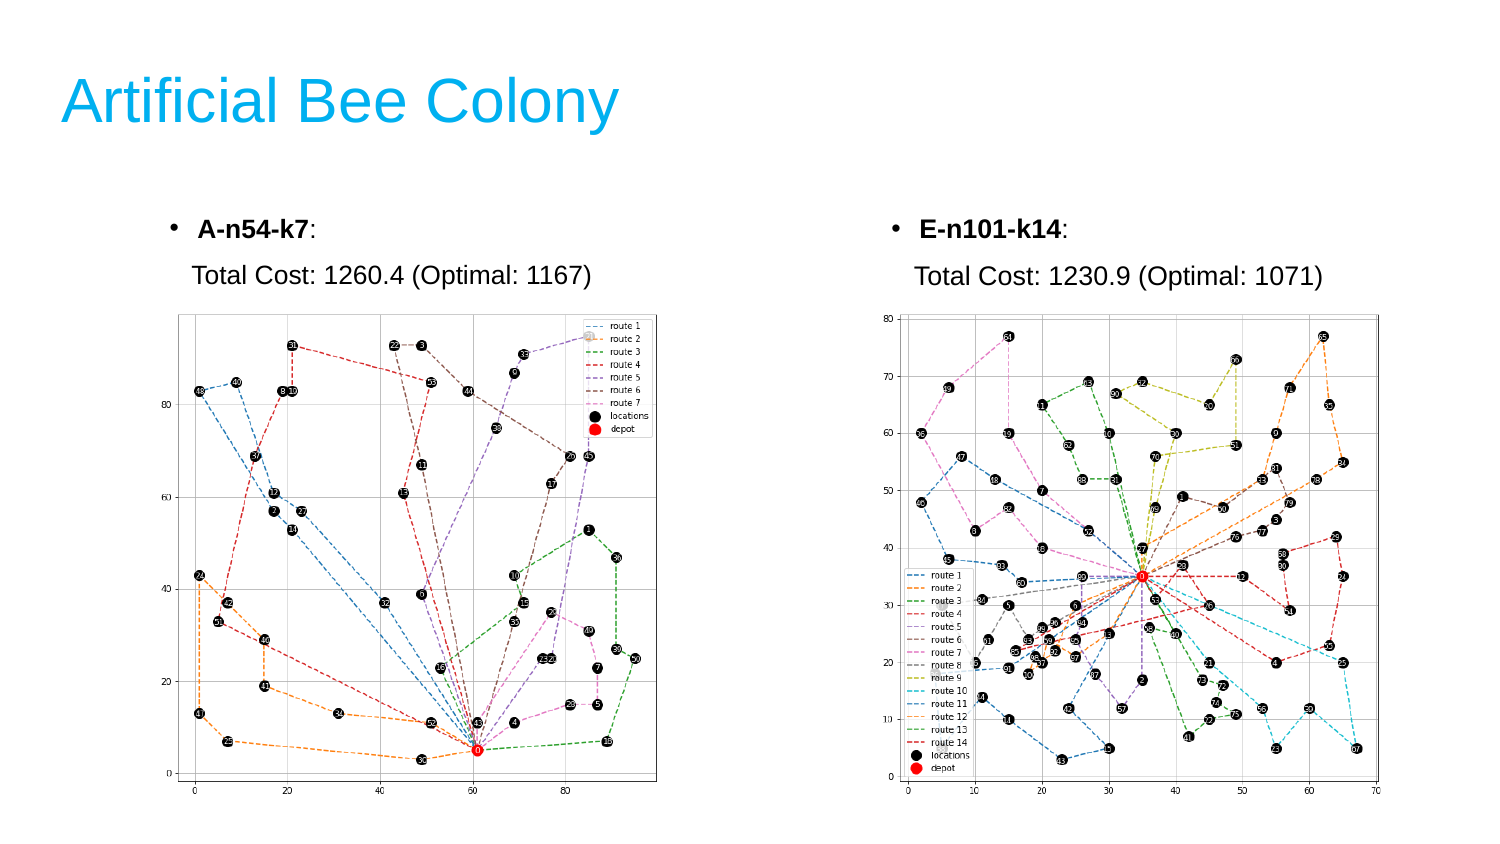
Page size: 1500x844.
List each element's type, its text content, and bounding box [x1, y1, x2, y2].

list A-n54-k7: Total Cost: 1260.4 (Optimal: 1167) [154, 188, 634, 299]
picture [876, 308, 1387, 801]
title Artificial Bee Colony [46, 47, 668, 158]
picture [154, 308, 662, 801]
text_box E-n101-k14: Total Cost: 1230.9 (Optimal: 1071) [876, 188, 1383, 299]
